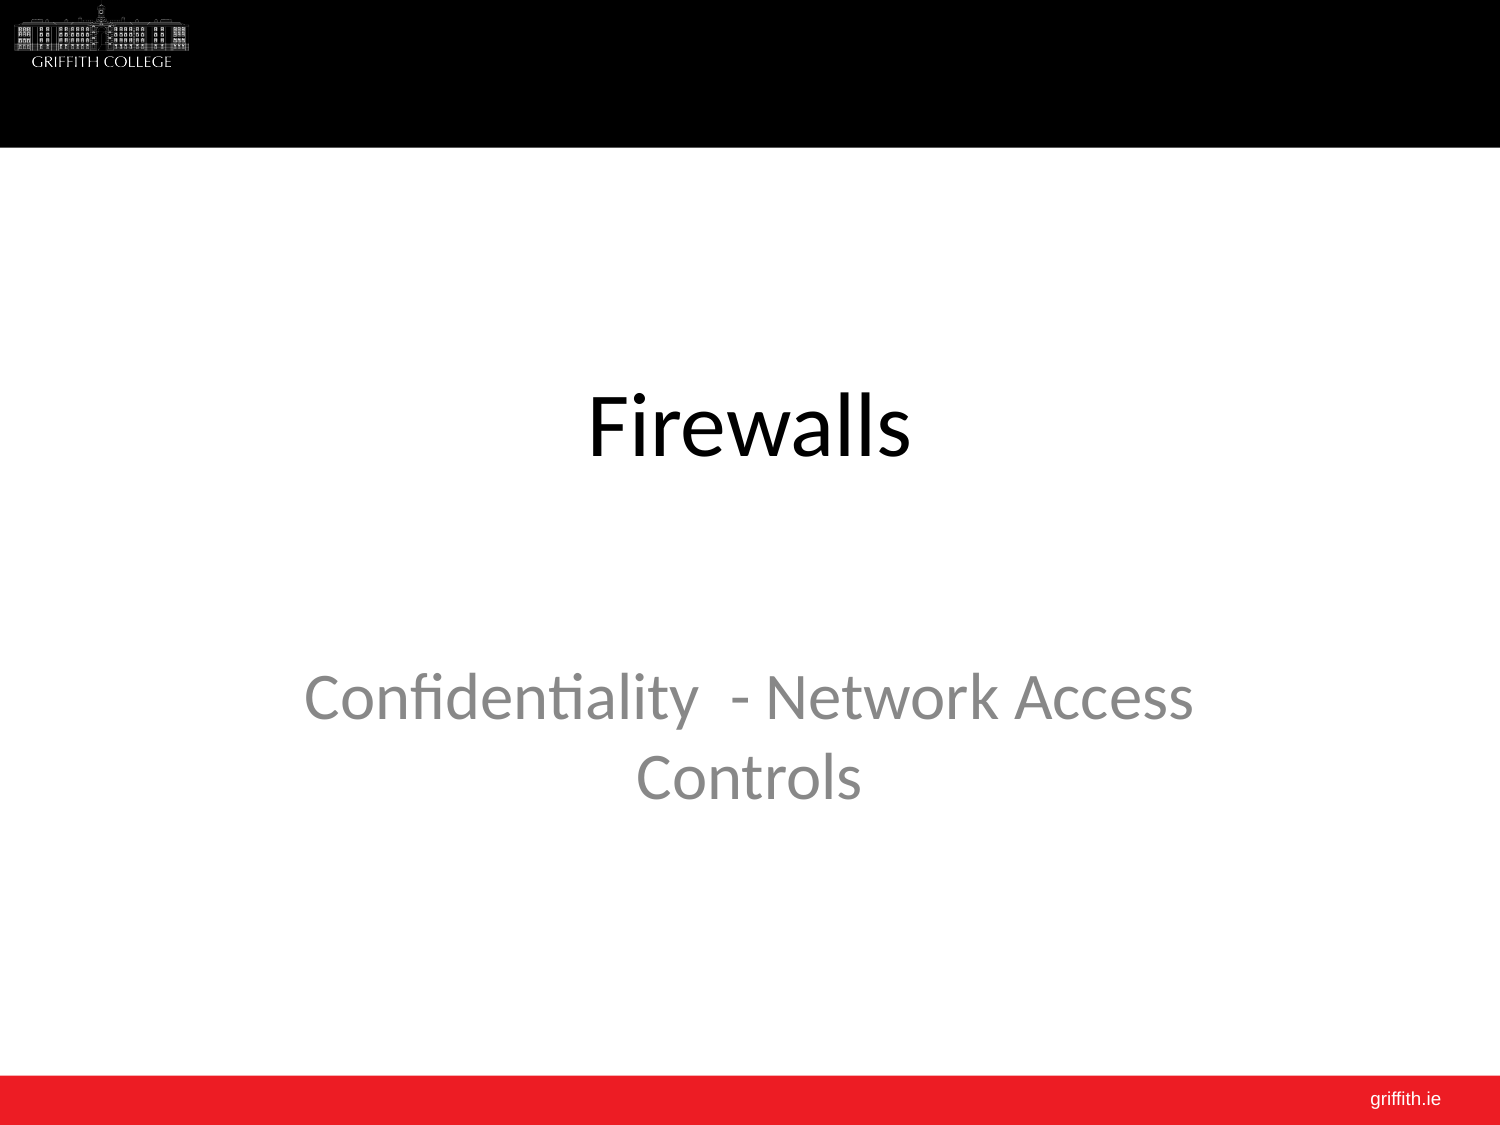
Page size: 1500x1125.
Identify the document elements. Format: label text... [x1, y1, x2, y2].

subtitle Confidentiality - Network Access Controls [225, 637, 1275, 925]
title Firewalls [112, 349, 1388, 591]
picture [0, 0, 206, 109]
